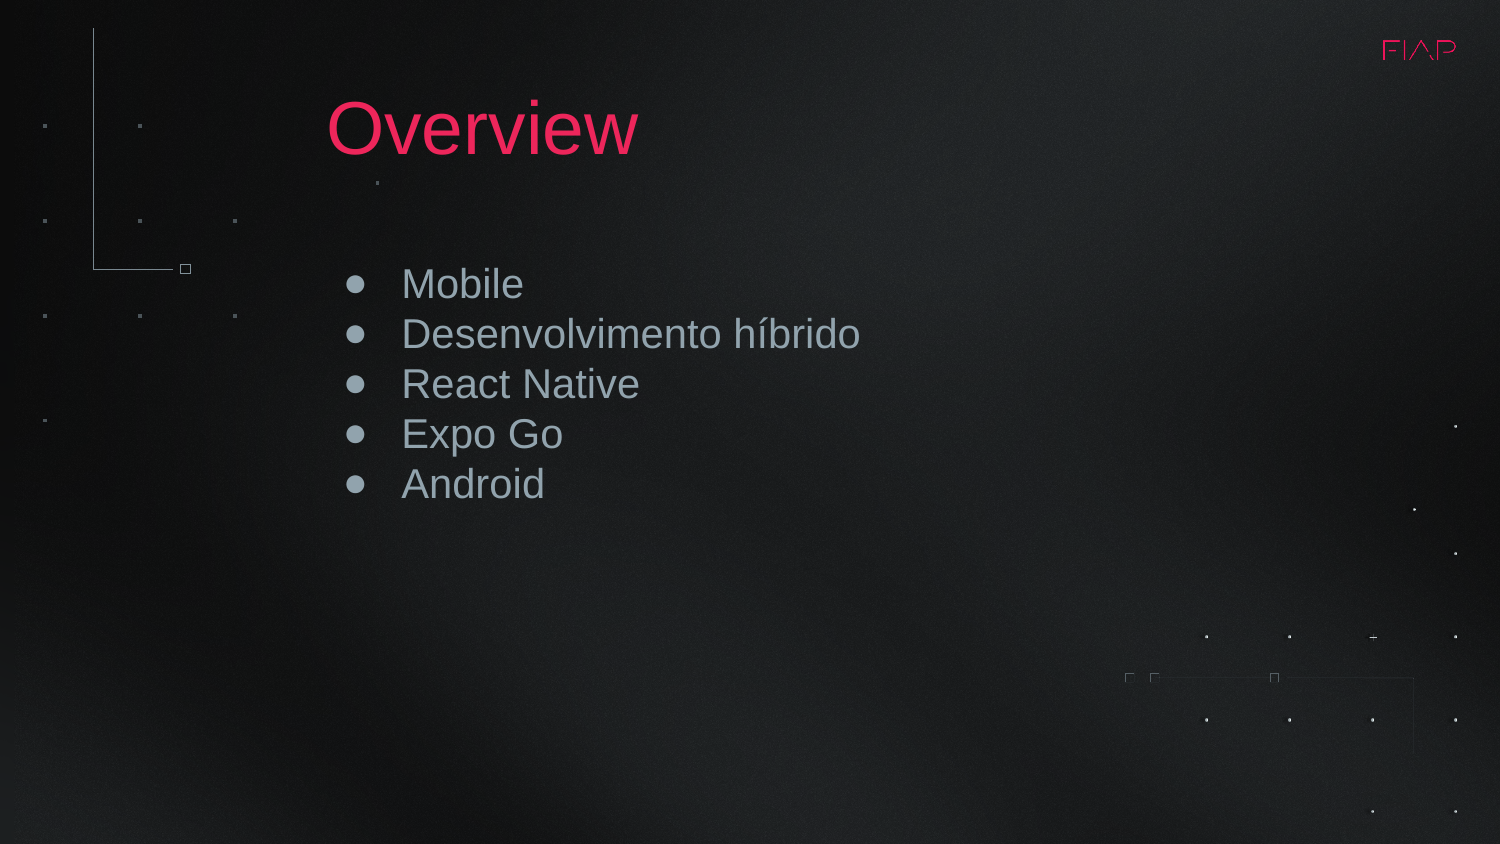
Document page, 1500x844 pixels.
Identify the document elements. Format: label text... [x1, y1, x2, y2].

text_box Mobile Desenvolvimento híbrido React Native Expo Go Android [311, 249, 1292, 515]
picture [0, 0, 1500, 844]
text_box Overview [383, 72, 1126, 177]
